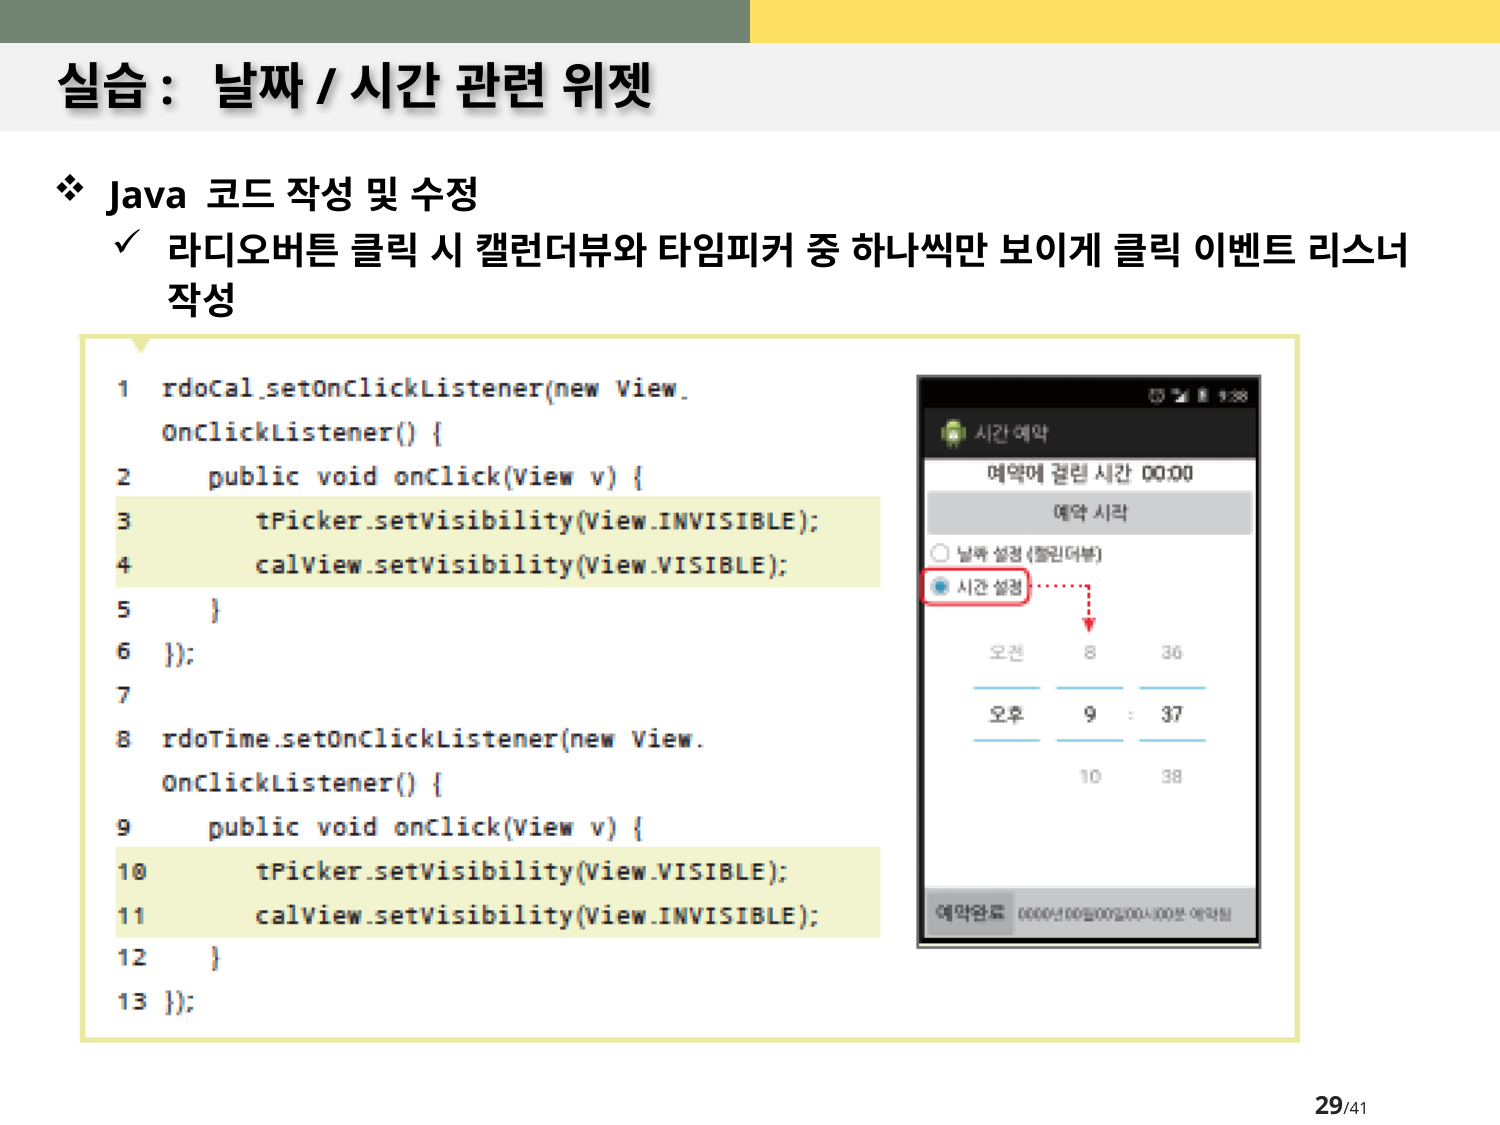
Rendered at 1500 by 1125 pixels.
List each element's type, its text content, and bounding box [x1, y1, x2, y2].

title 실습: 날짜/시간 관련 위젯 [41, 42, 1459, 128]
list Java 코드 작성 및 수정 라디오버튼 클릭 시 캘런더뷰와 타임피커 중 하나씩만 보이게 클릭 이벤트 리스너 작성 [38, 158, 1456, 1033]
picture [69, 333, 1314, 1054]
